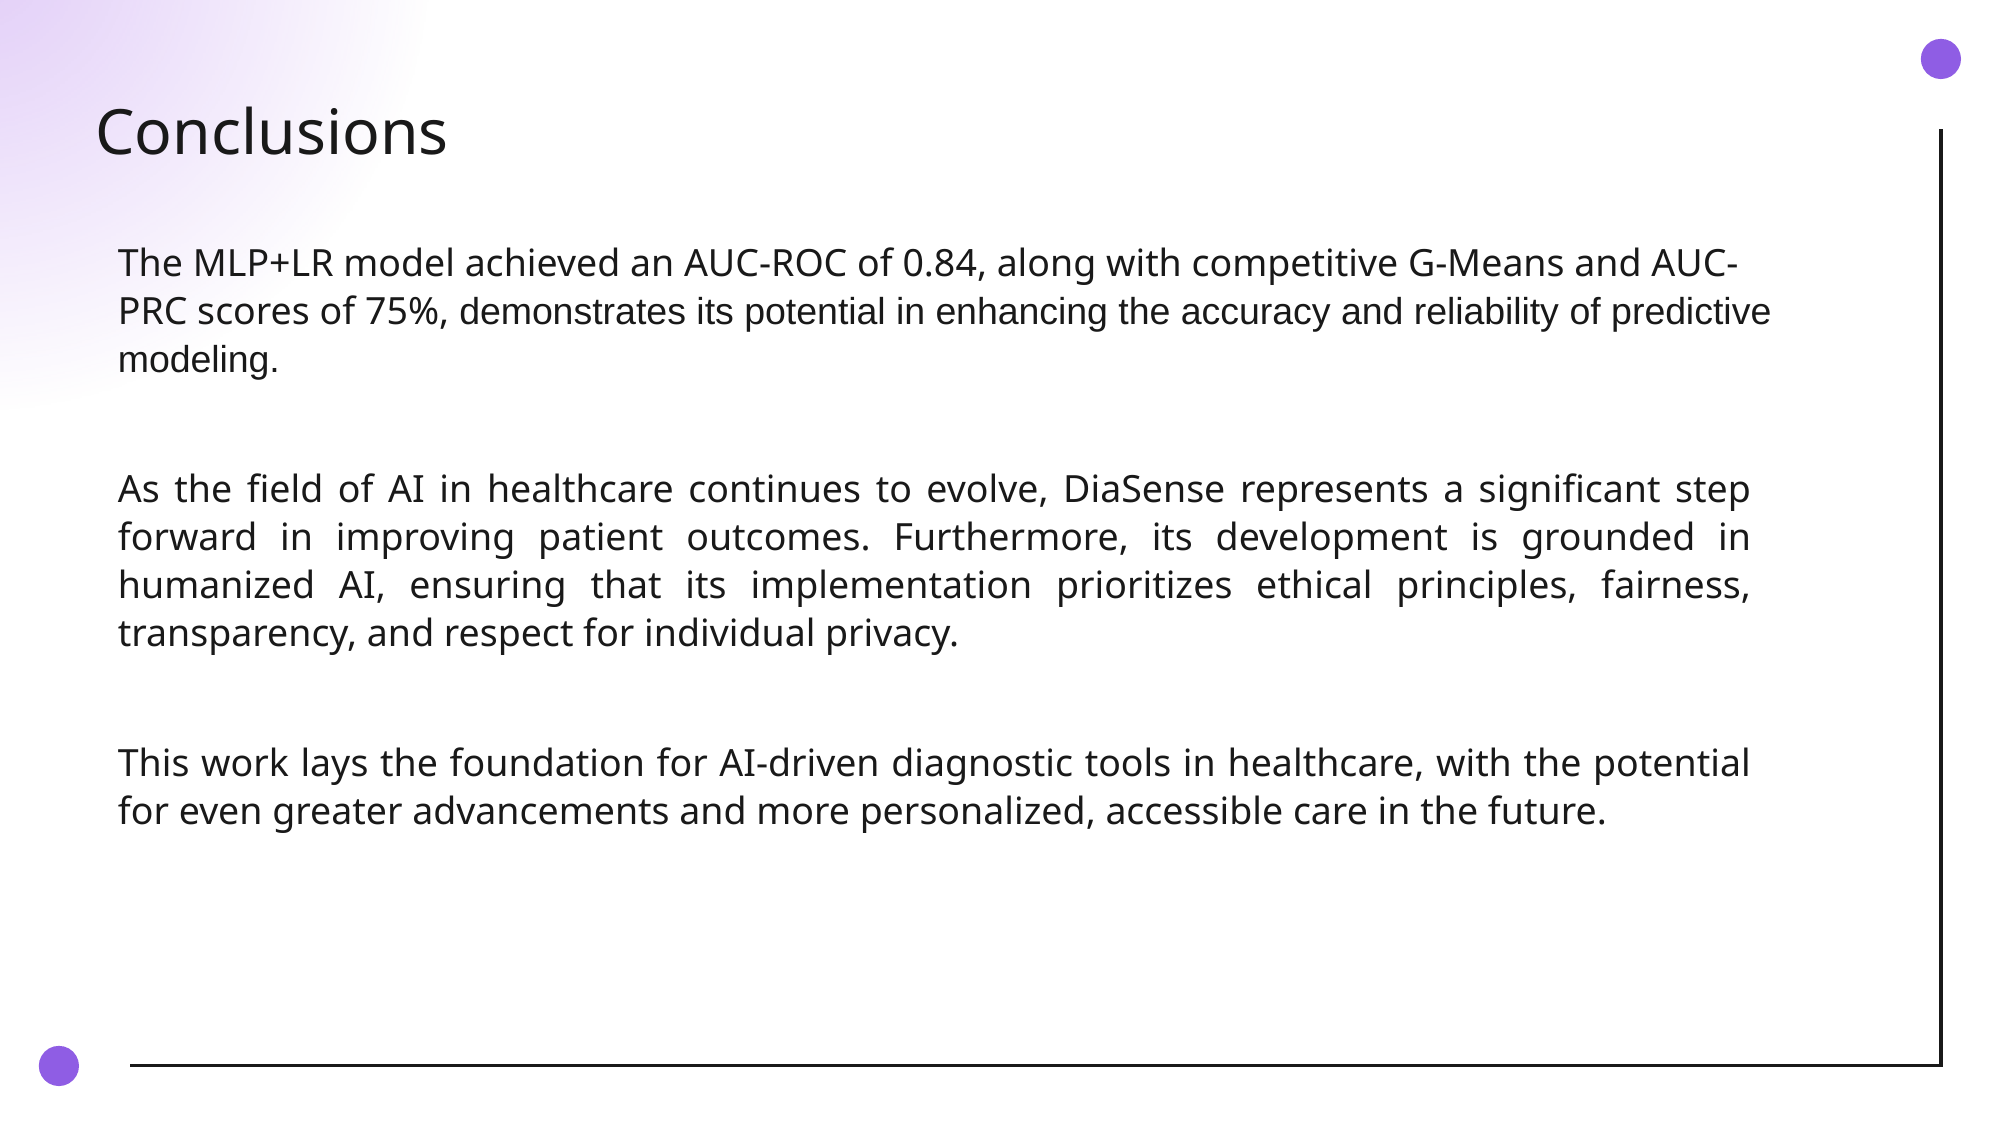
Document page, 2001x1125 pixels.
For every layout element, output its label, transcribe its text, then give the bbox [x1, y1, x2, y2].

title Conclusions [80, 77, 1766, 203]
text_box The MLP+LR model achieved an AUC-ROC of 0.84, along with competitive G-Means and AUC-PRC scores of 75%, demonstrates its potential in enhancing the accuracy and reliability of predictive modeling. As the field of AI in healthcare continues to evolve, DiaSense represents a significant step forward in improving patient outcomes. Furthermore, its development is grounded in humanized AI, ensuring that its implementation prioritizes ethical principles, fairness, transparency, and respect for individual privacy. This work lays the foundation for AI-driven diagnostic tools in healthcare, with the potential for even greater advancements and more personalized, accessible care in the future. [103, 228, 1821, 1099]
